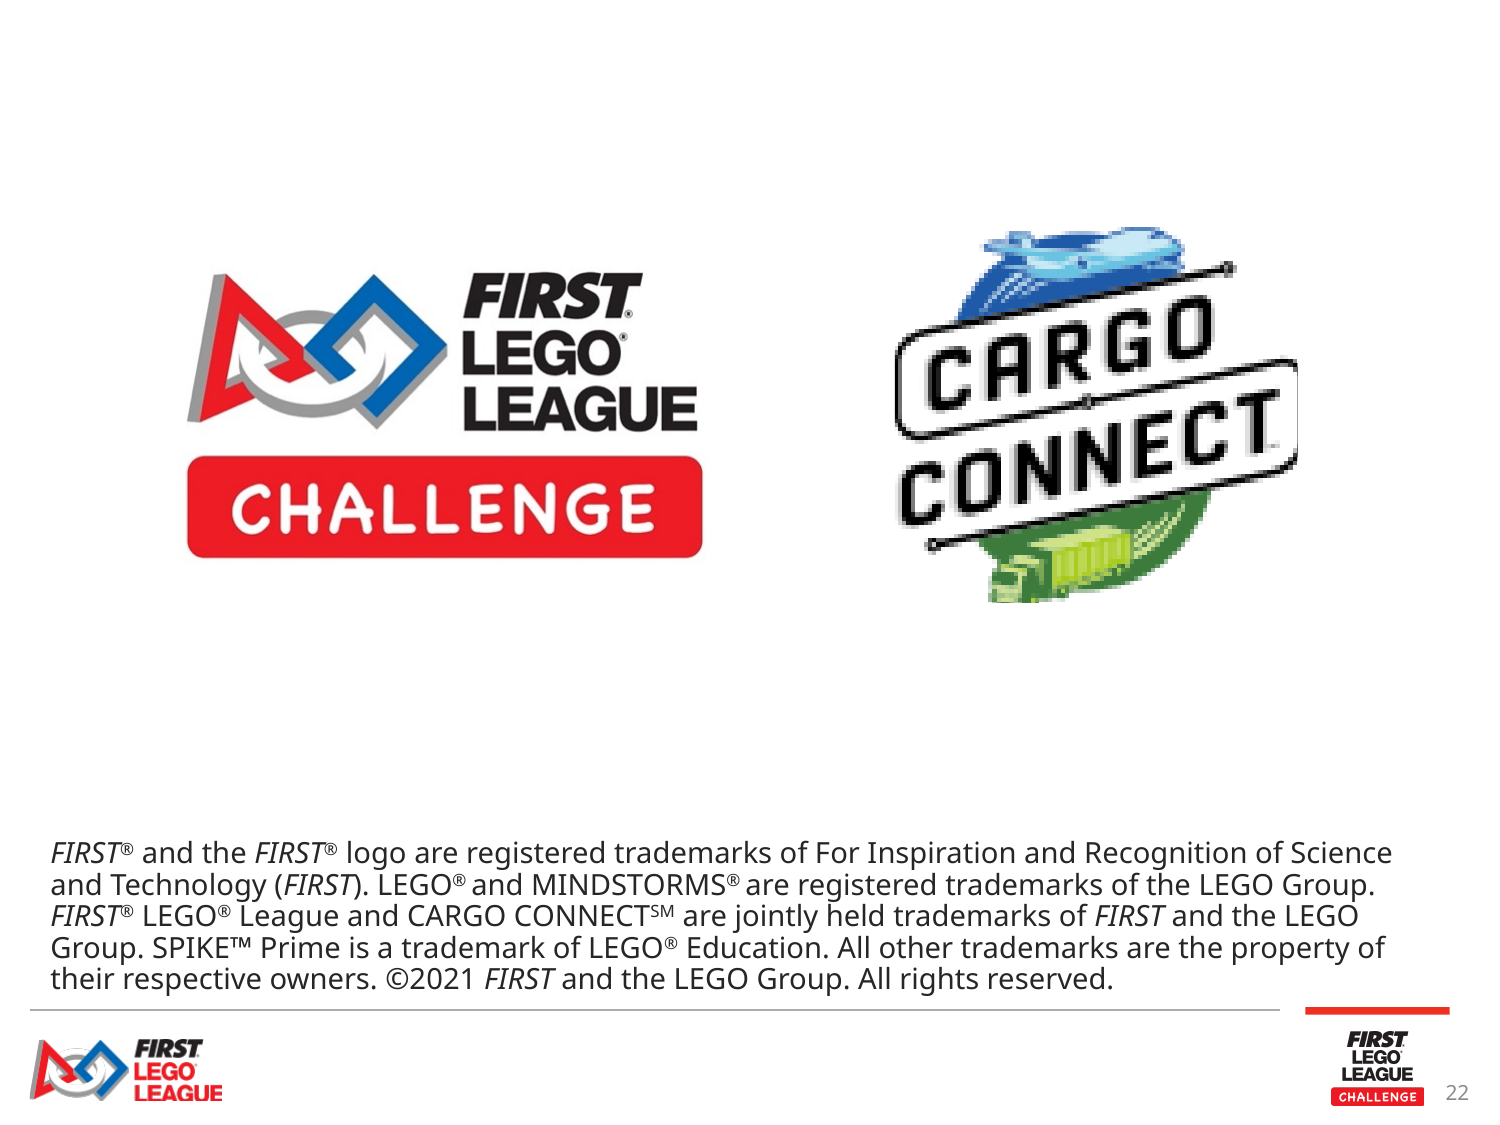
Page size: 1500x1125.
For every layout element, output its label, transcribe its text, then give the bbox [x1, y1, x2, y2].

slide_number 22 [1425, 1076, 1484, 1111]
picture [894, 227, 1298, 603]
list FIRST® and the FIRST® logo are registered trademarks of For Inspiration and Recognition of Science and Technology (FIRST). LEGO® and MINDSTORMS® are registered trademarks of the LEGO Group. FIRST® LEGO® League and CARGO CONNECTSM are jointly held trademarks of FIRST and the LEGO Group. SPIKE™ Prime is a trademark of LEGO® Education. All other trademarks are the property of their respective owners. ©2021 FIRST and the LEGO Group. All rights reserved. [35, 831, 1451, 994]
picture [146, 227, 743, 603]
